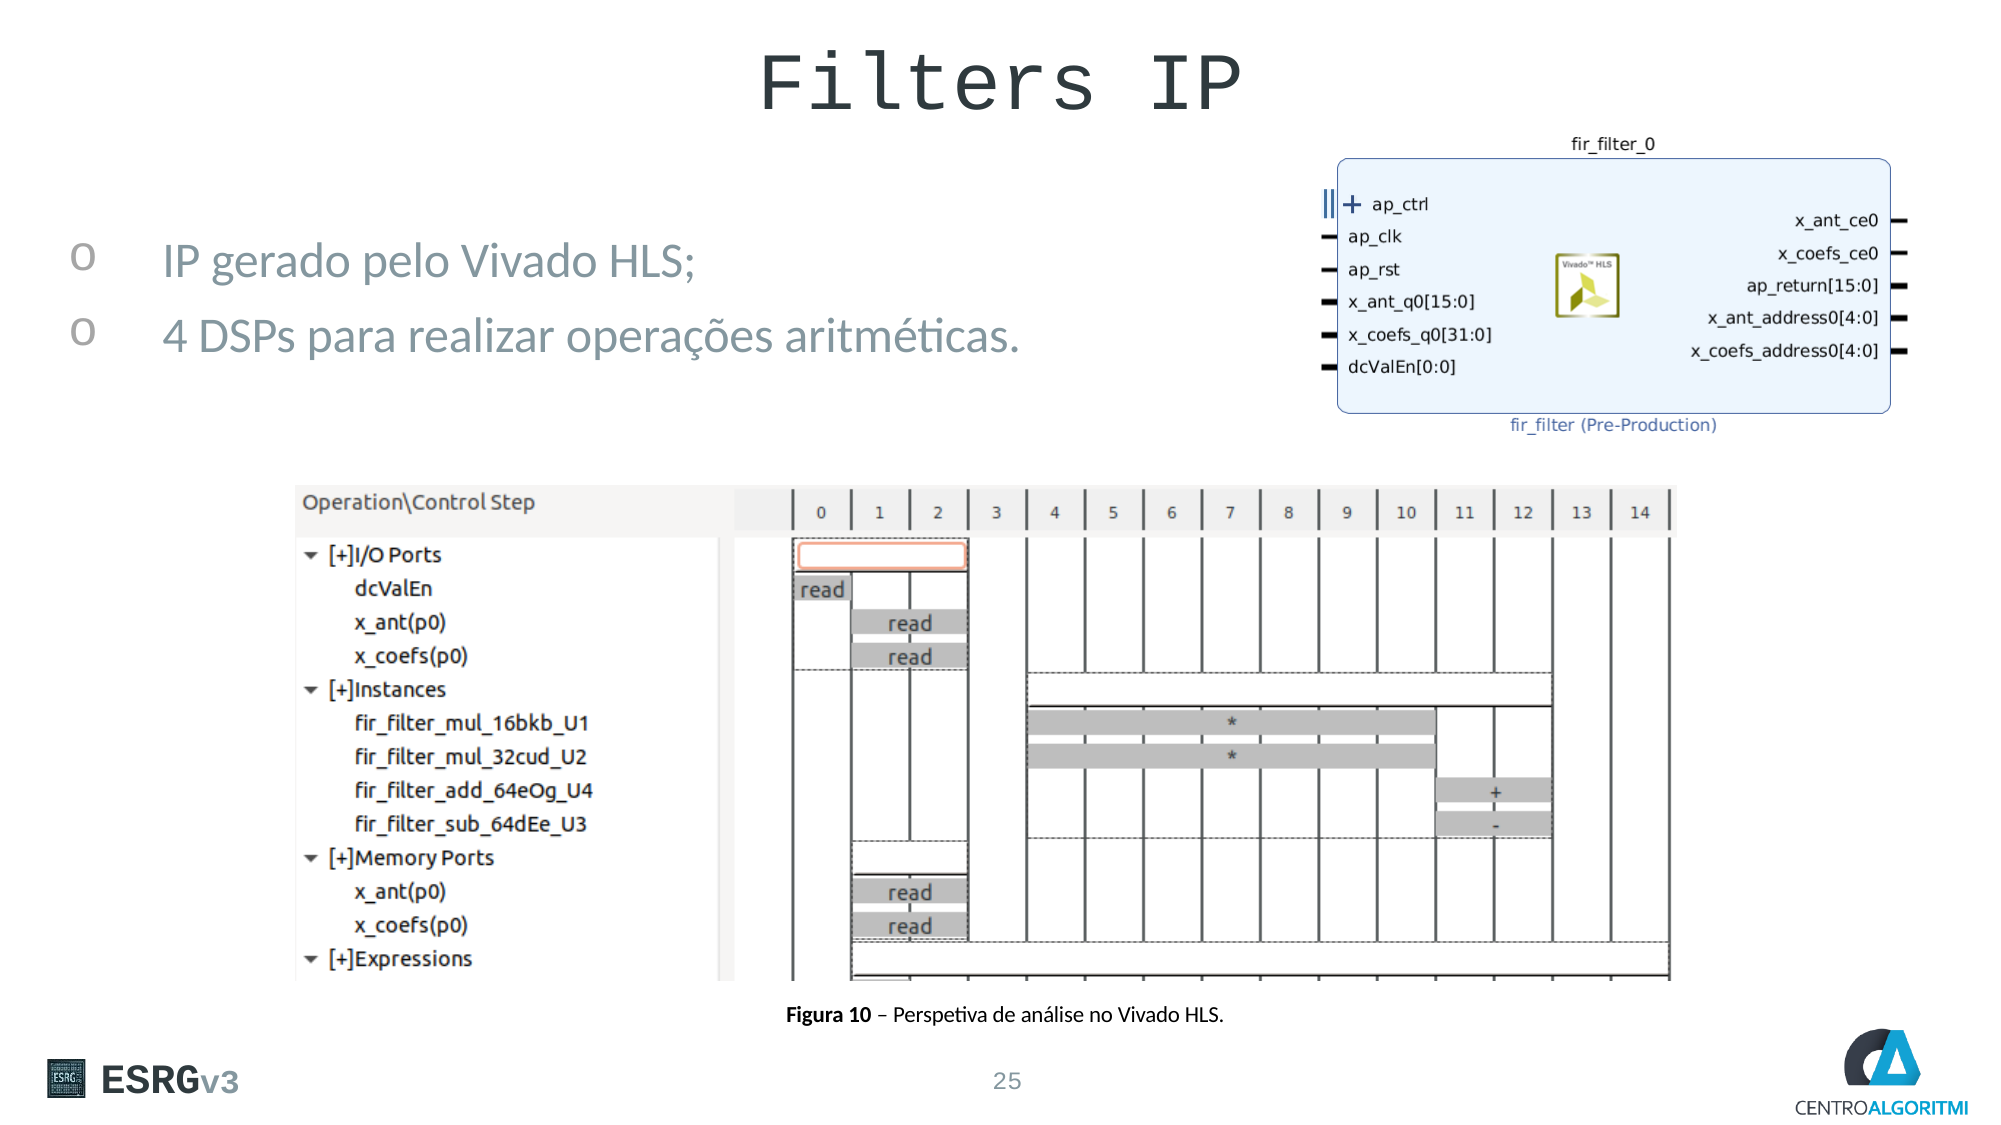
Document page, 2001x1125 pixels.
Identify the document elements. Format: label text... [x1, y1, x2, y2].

picture [1308, 127, 1934, 449]
text_box Figura 10 – Perspetiva de análise no Vivado HLS. [672, 997, 1340, 1027]
text_box [1795, 1028, 1968, 1115]
title Filters IP [302, 26, 1698, 212]
picture [295, 485, 1677, 981]
footer ESRGv3 [98, 1056, 243, 1125]
text_box IP gerado pelo Vivado HLS; 4 DSPs para realizar operações aritméticas. [66, 212, 1303, 363]
text_box [47, 1059, 86, 1098]
text_box 25 [986, 1066, 1025, 1095]
